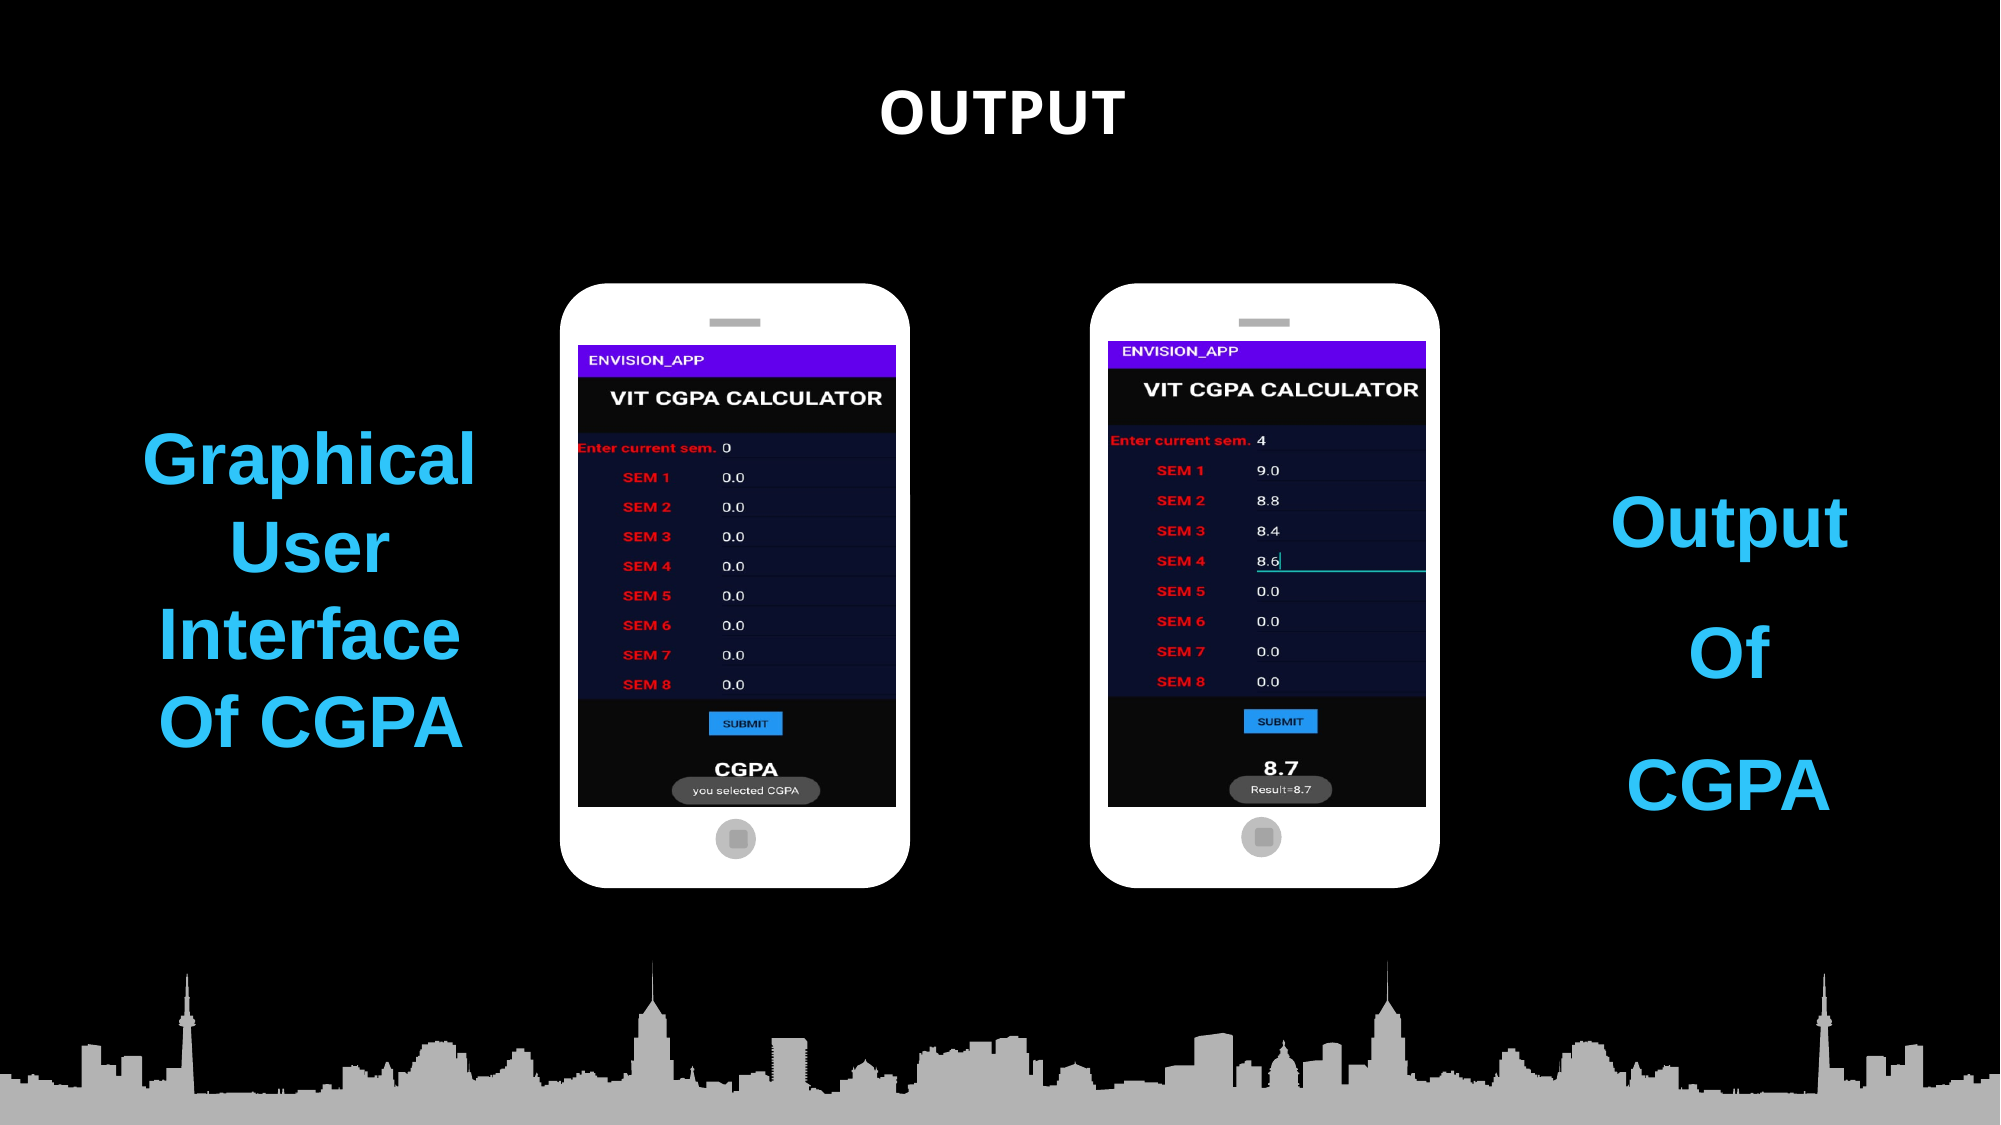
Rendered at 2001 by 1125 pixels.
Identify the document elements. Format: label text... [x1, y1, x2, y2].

picture [578, 345, 897, 812]
text_box Graphical User Interface Of CGPA [115, 404, 506, 857]
text_box Output Of CGPA [1519, 410, 1940, 845]
picture [1108, 341, 1426, 809]
list OUTPUT [53, 55, 1952, 175]
